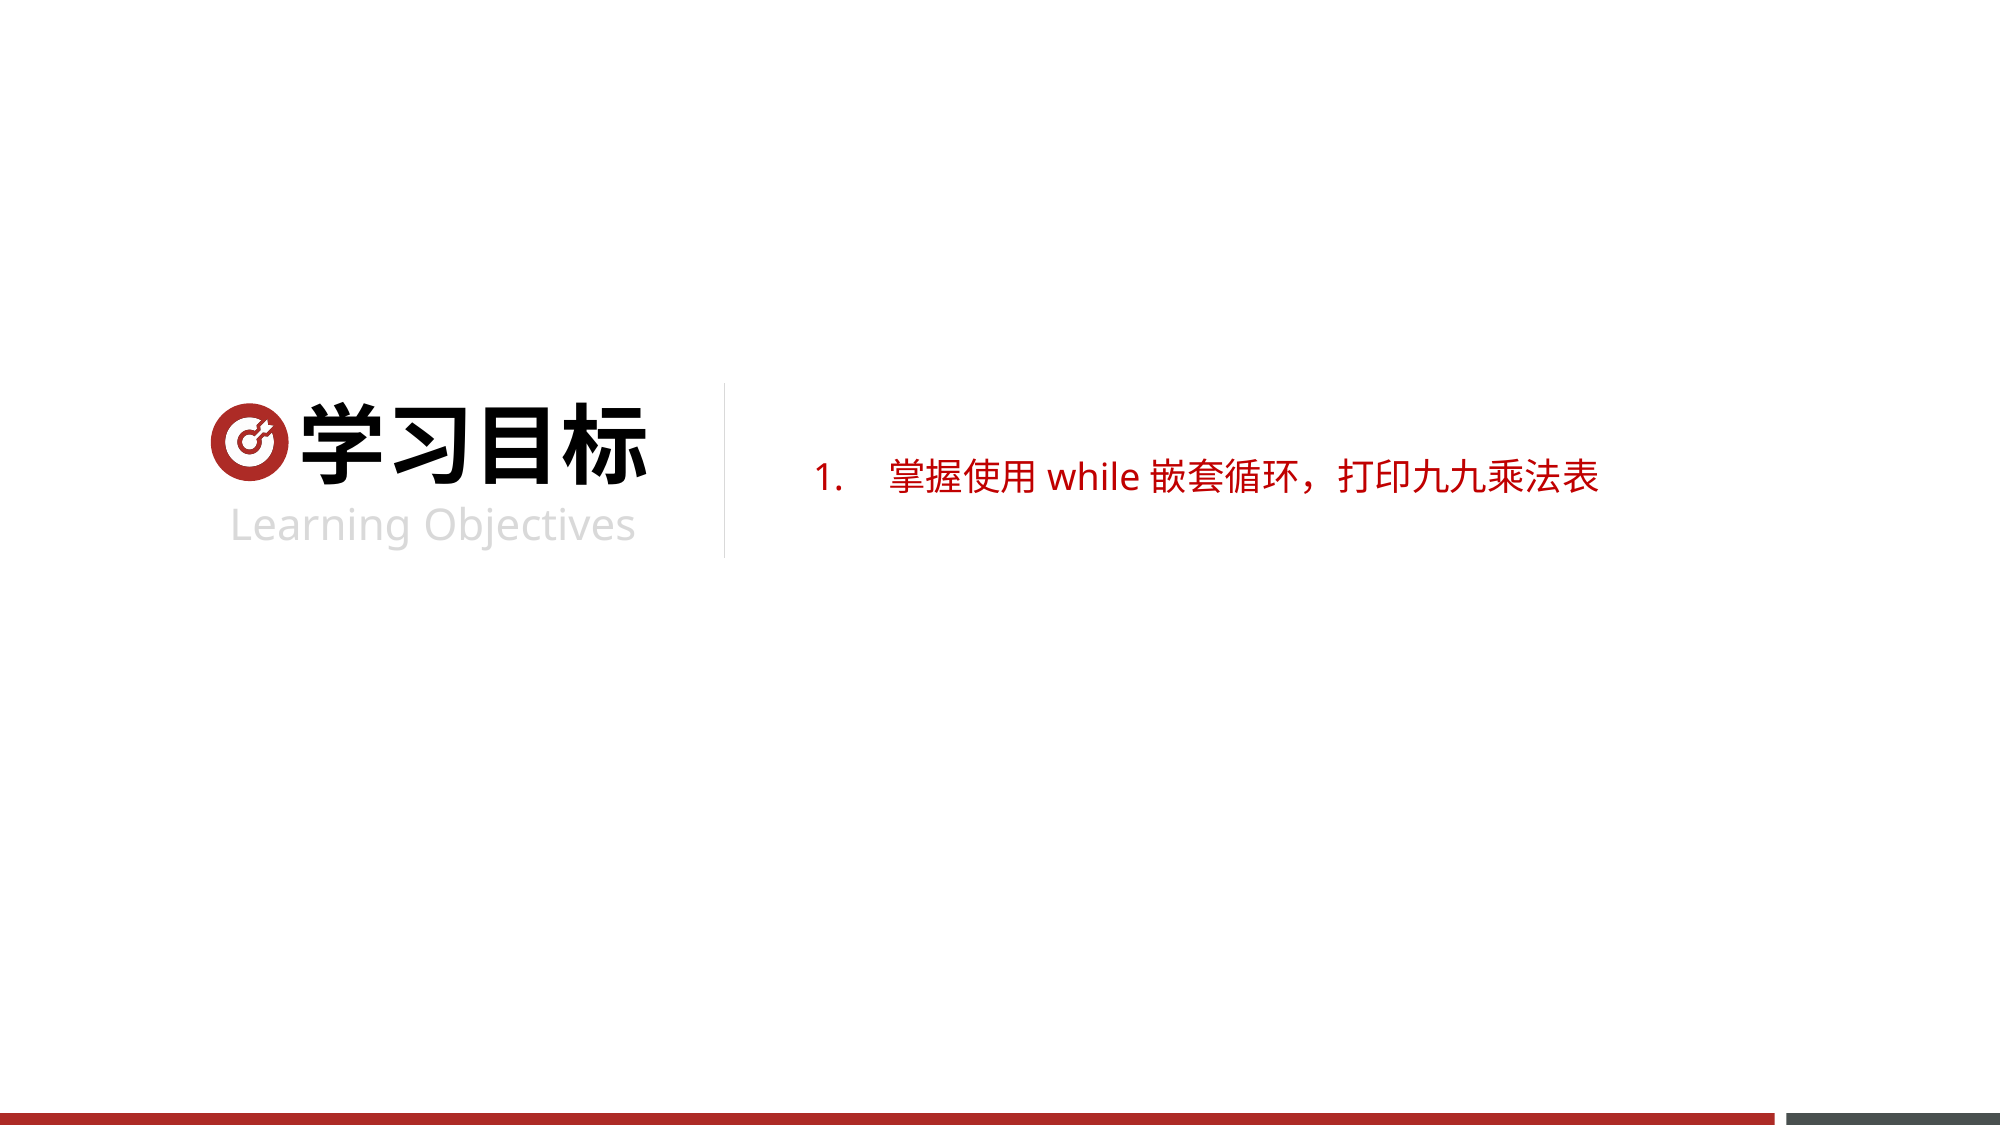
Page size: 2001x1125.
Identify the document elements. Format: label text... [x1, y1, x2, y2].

list 掌握使用while嵌套循环，打印九九乘法表 [798, 55, 1832, 852]
picture [216, 408, 283, 476]
